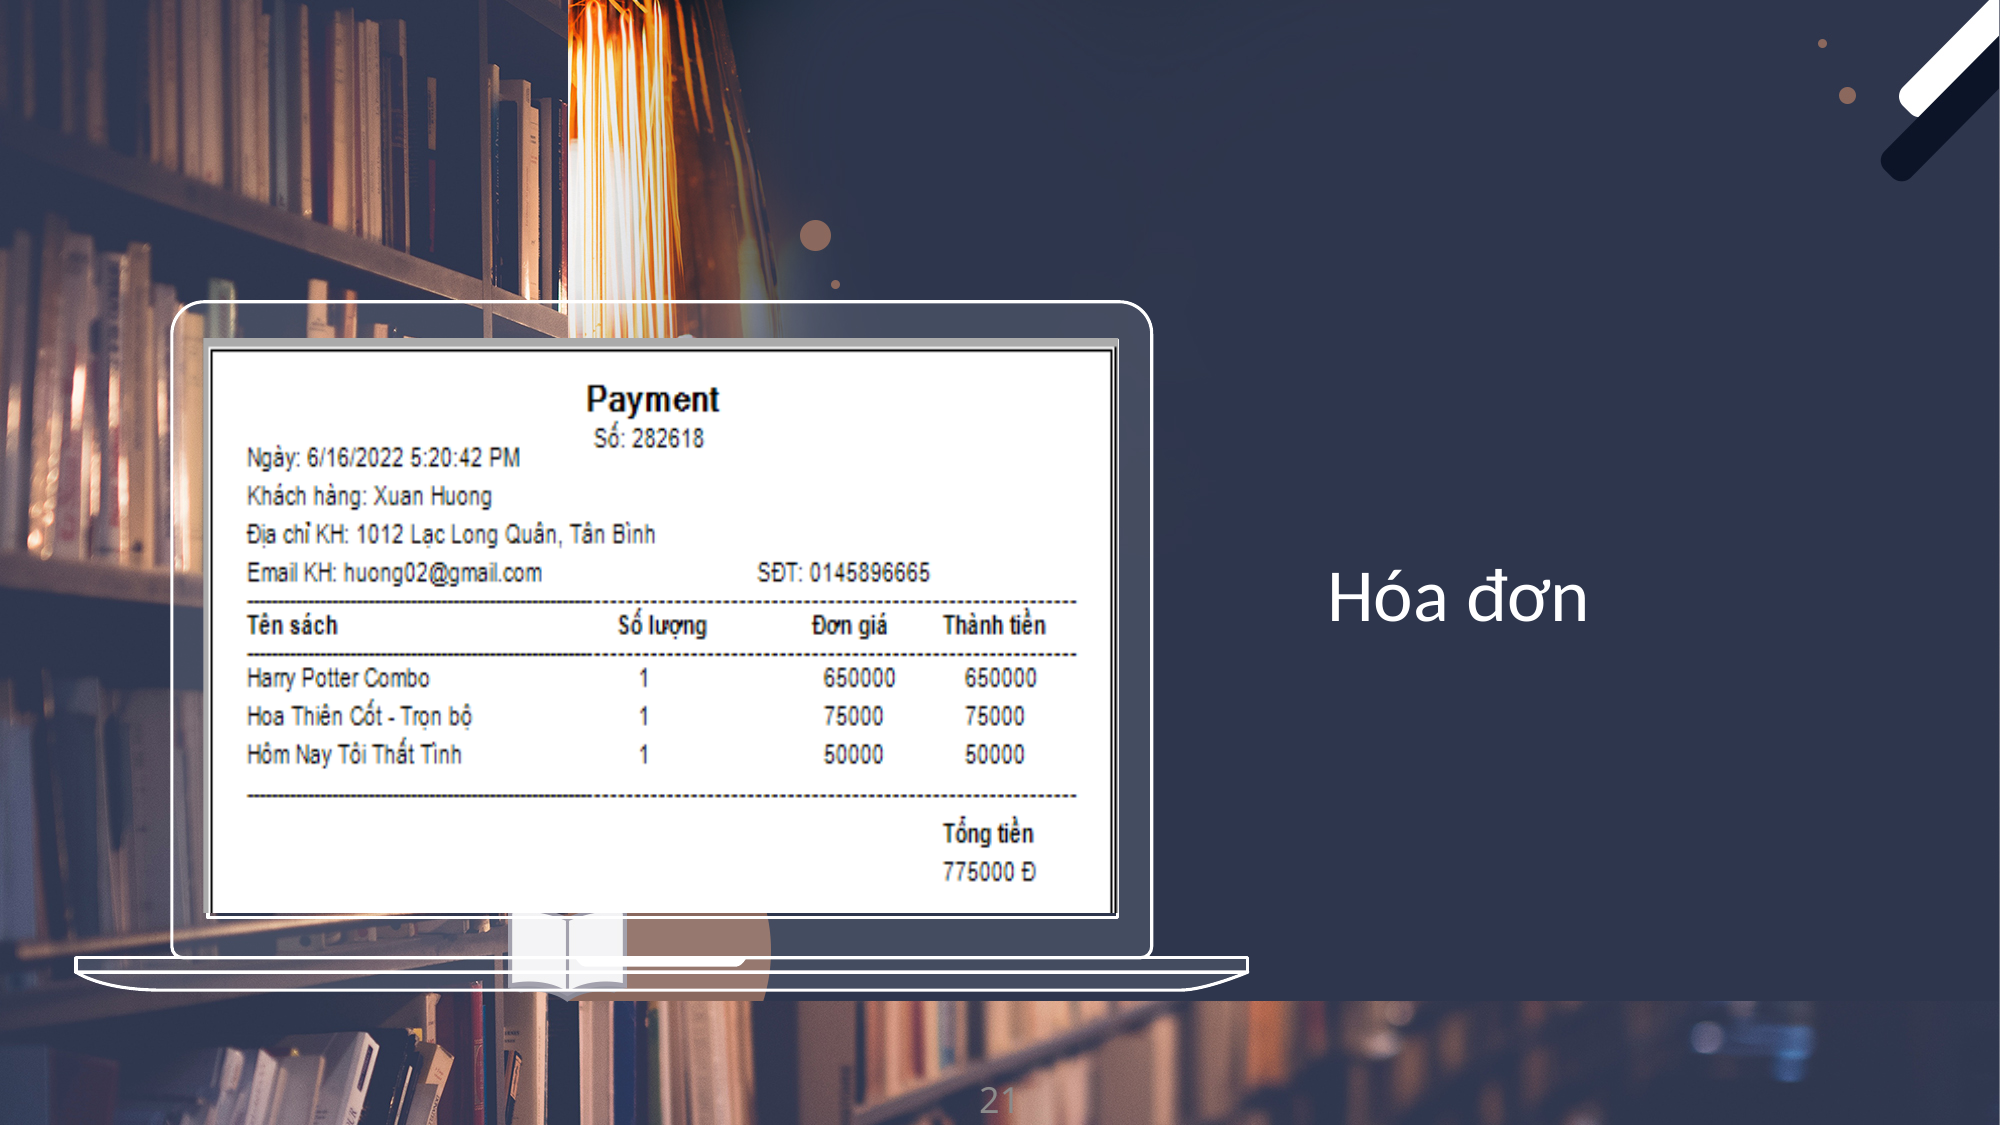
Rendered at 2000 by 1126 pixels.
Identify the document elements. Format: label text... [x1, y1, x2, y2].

list Hóa đơn [1307, 301, 1941, 759]
picture [0, 0, 2000, 1125]
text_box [75, 301, 1249, 991]
slide_number 21 [939, 1057, 1060, 1125]
